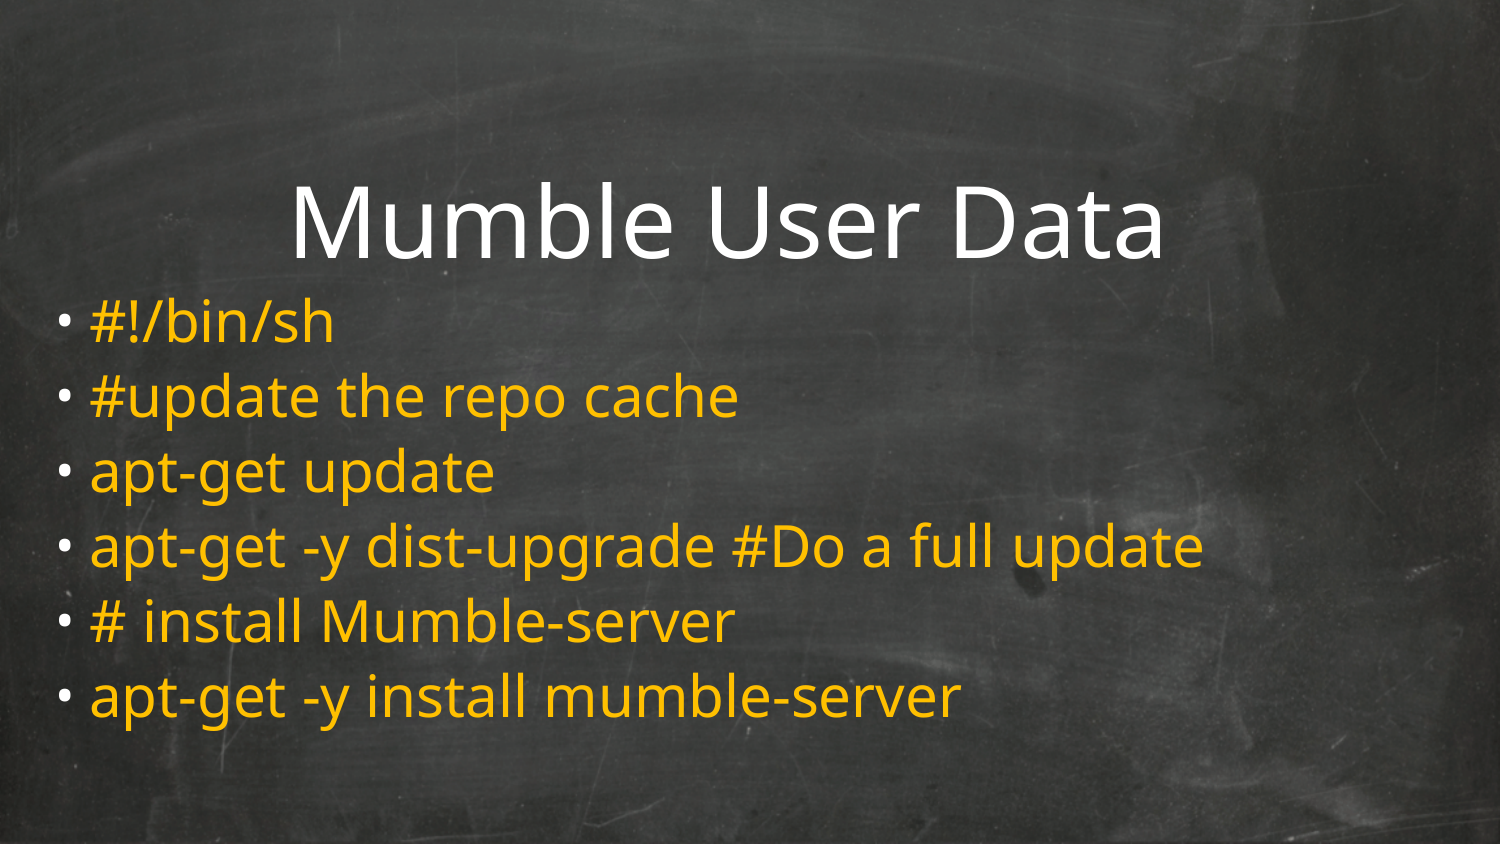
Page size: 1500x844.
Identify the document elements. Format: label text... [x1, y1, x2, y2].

list Mumble User Data #!/bin/sh #update the repo cache apt-get update apt-get -y dist-upgrade #Do a full update # install Mumble-server apt-get -y install mumble-server [55, 171, 1402, 755]
picture [0, 0, 1500, 844]
